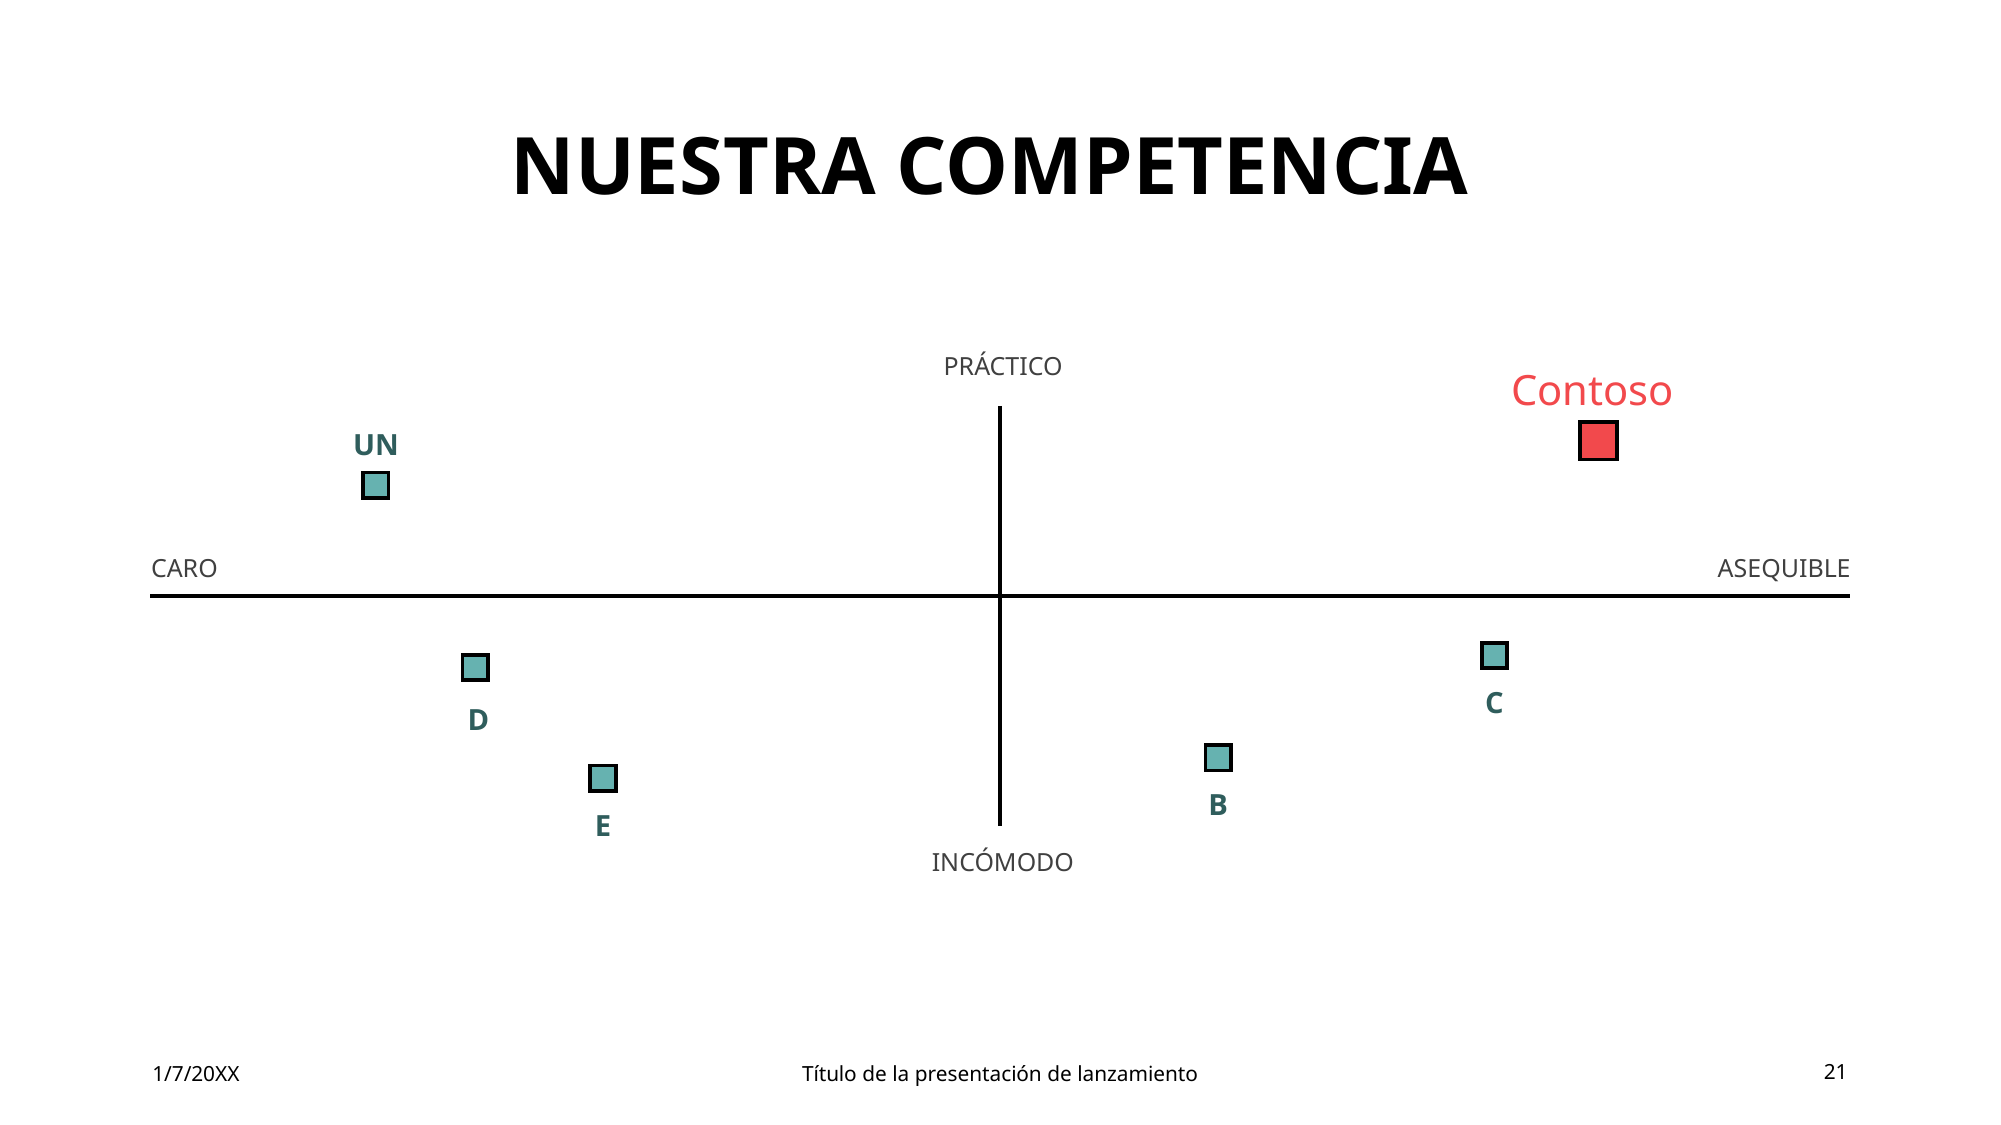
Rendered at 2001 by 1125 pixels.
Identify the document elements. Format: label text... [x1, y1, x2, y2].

footer Título de la presentación de lanzamiento [662, 1042, 1338, 1103]
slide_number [137, 1042, 588, 1103]
text_box E [430, 799, 776, 850]
text_box UN [203, 418, 549, 469]
text_box [1579, 421, 1618, 460]
list INCÓMODO [838, 841, 1169, 887]
text_box [461, 654, 489, 681]
text_box [1481, 642, 1508, 669]
text_box D [306, 694, 651, 744]
text_box [1204, 744, 1232, 772]
text_box Contoso [1468, 356, 1717, 422]
text_box B [1045, 778, 1391, 829]
text_box C [1321, 676, 1667, 727]
slide_number 21 [1412, 1042, 1863, 1103]
list CARO [136, 548, 467, 594]
list PRÁCTICO [838, 346, 1169, 392]
text_box [589, 764, 617, 792]
list ASEQUIBLE [1535, 548, 1866, 594]
text_box [362, 471, 390, 499]
title NUESTRA COMPETENCIA [137, 59, 1863, 278]
